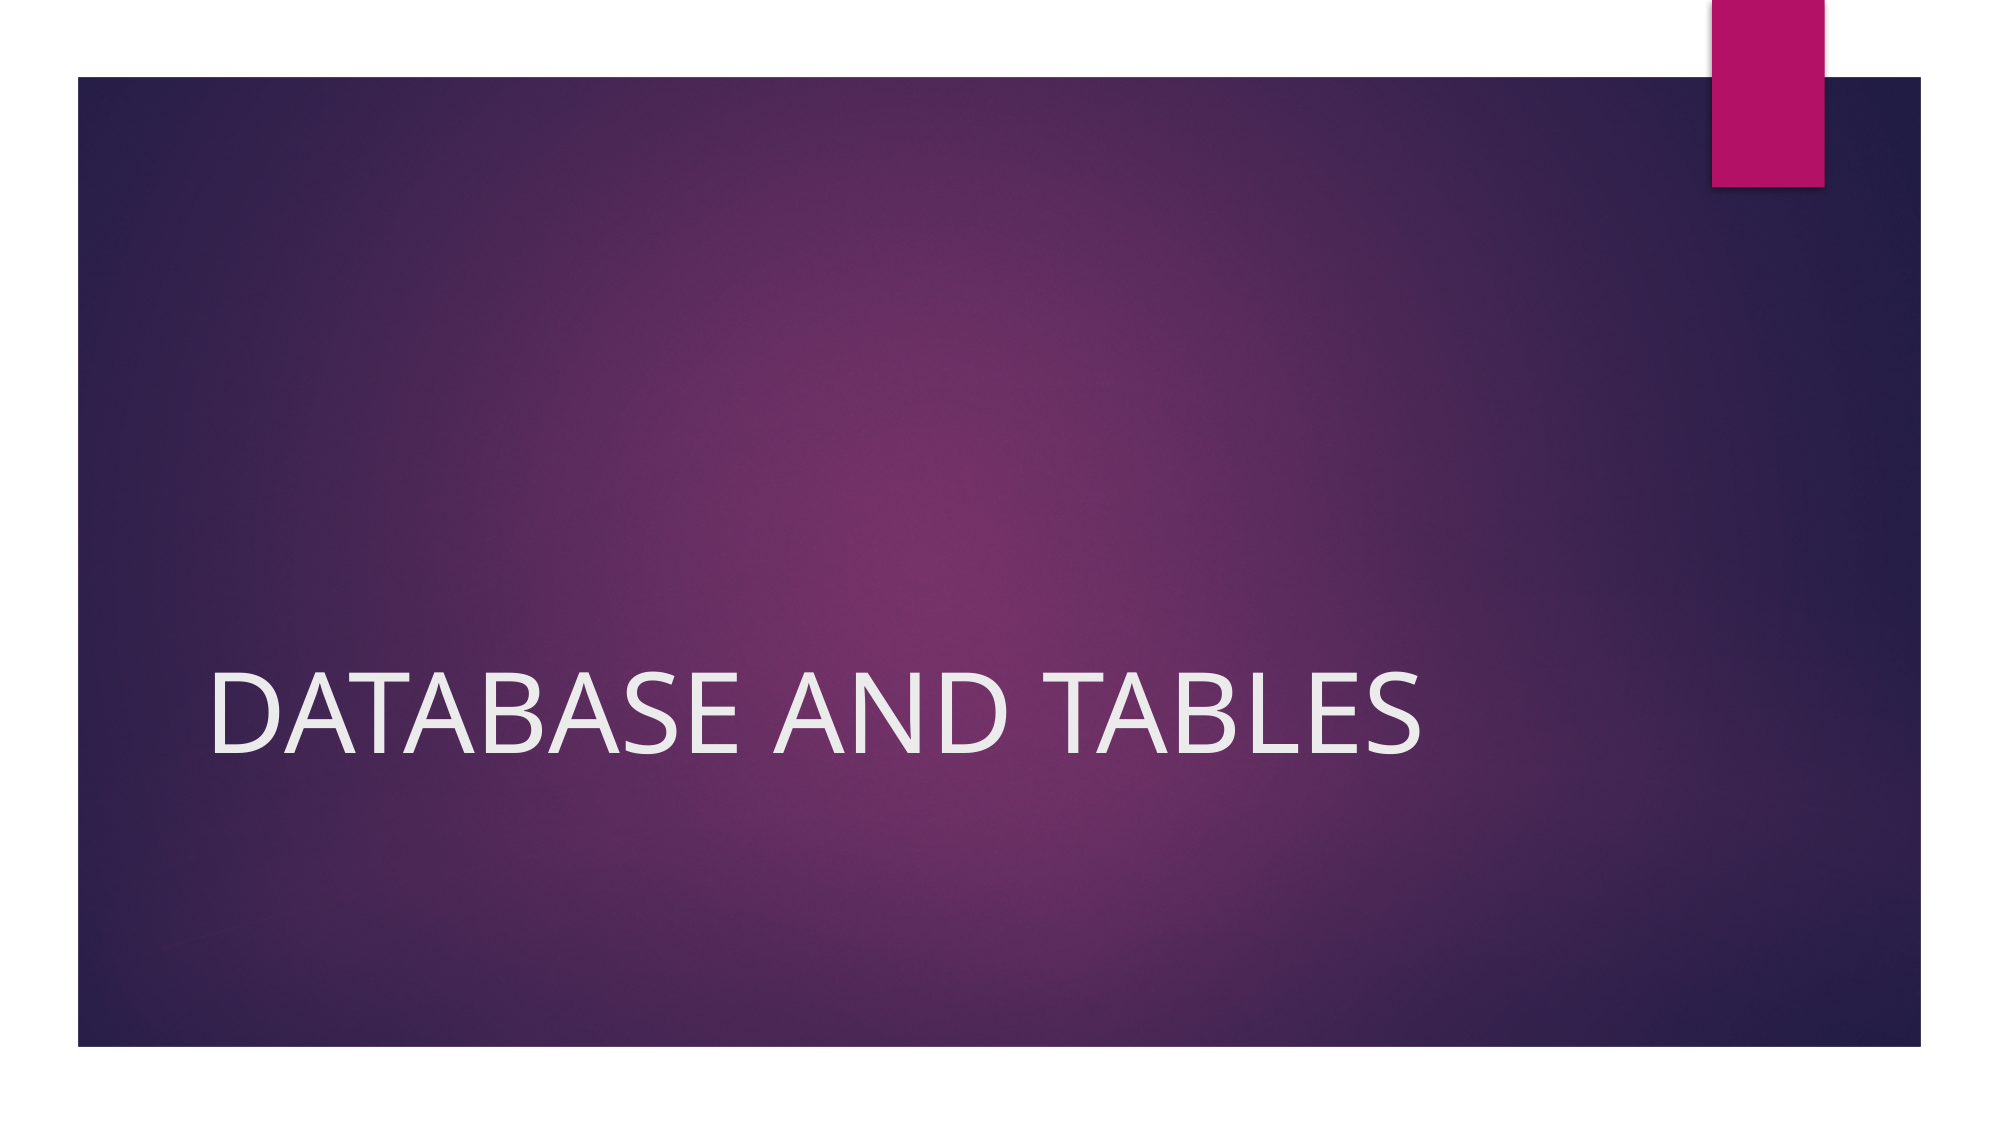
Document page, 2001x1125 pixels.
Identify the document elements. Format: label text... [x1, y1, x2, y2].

title DATABASE AND TABLES [189, 344, 1638, 784]
